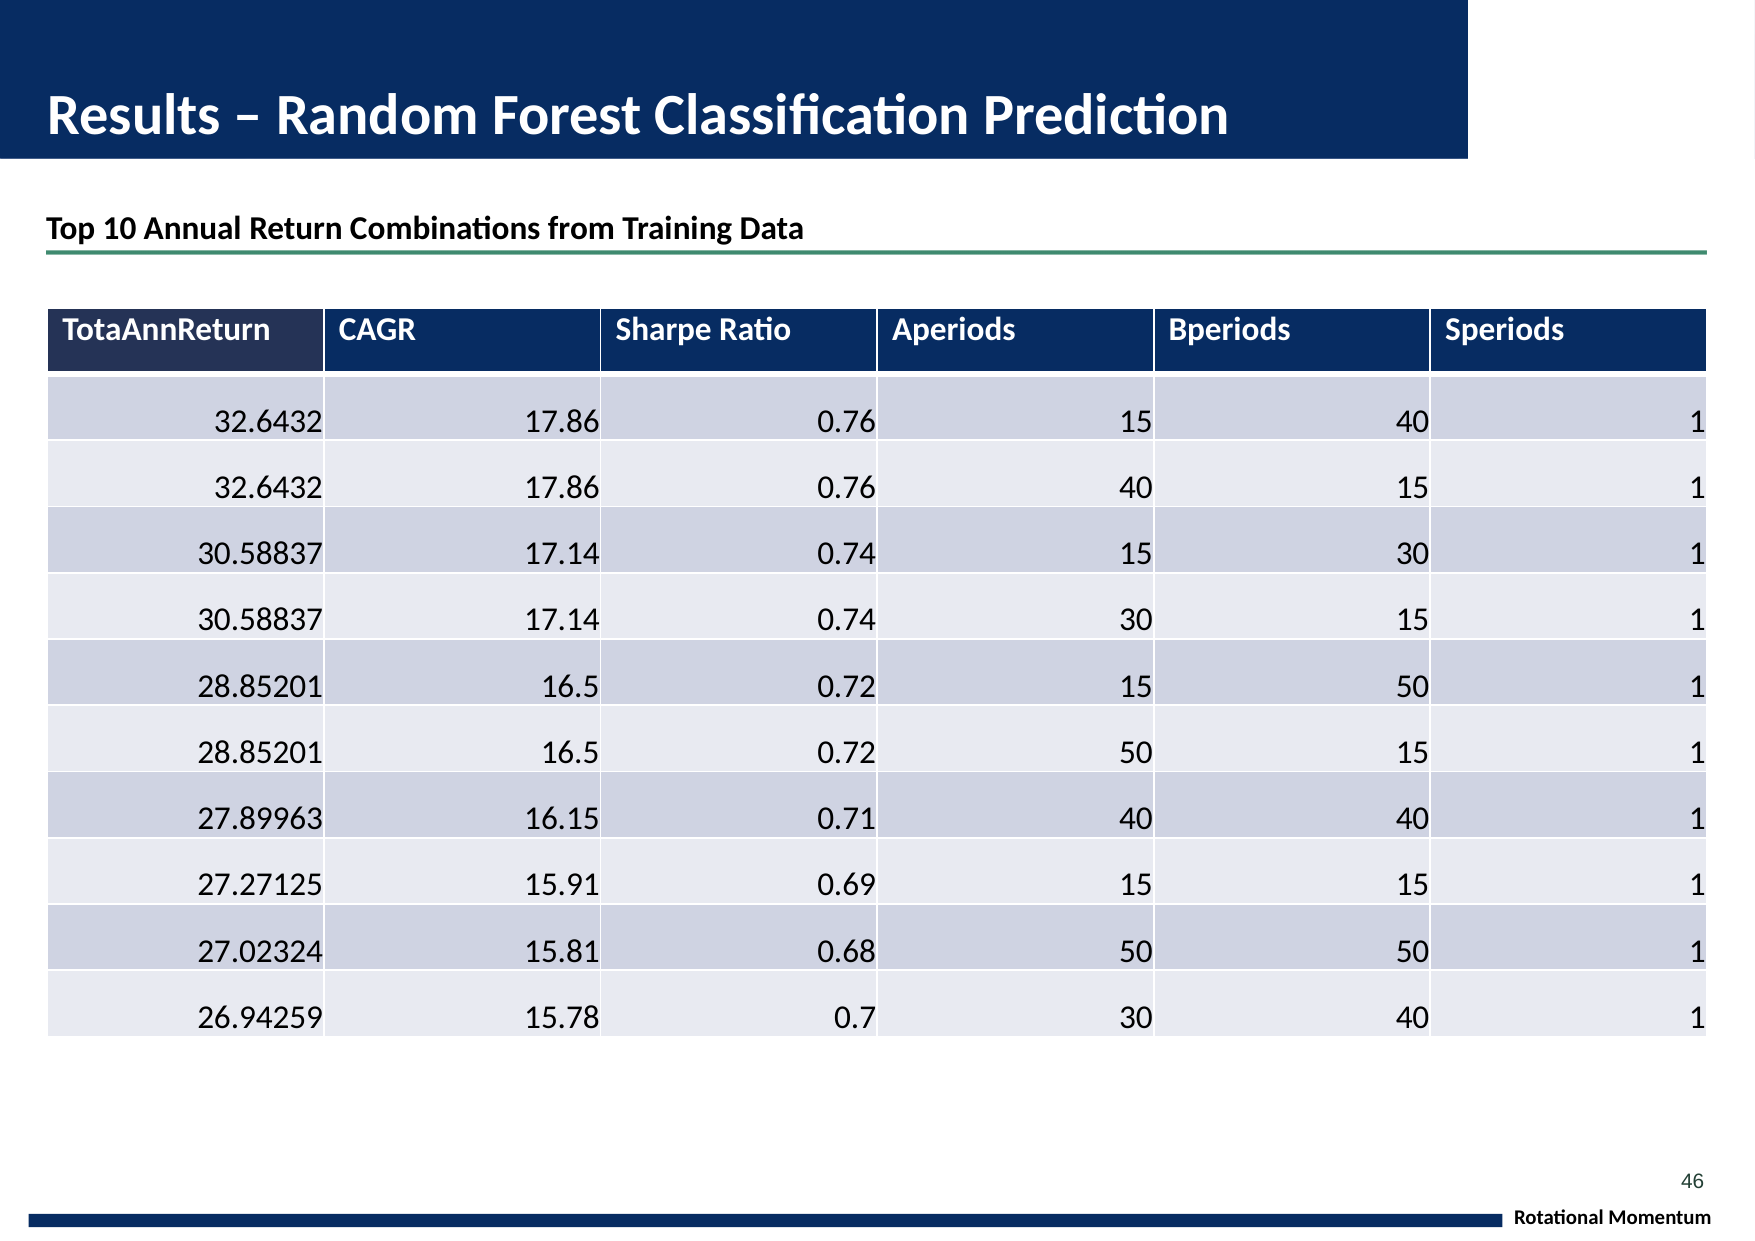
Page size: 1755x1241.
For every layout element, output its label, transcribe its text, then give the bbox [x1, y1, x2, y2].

table_header Bperiods [1155, 309, 1429, 371]
table_cell 30 [1155, 507, 1429, 572]
table_cell 27.02324 [48, 905, 323, 969]
table_cell 15.81 [325, 905, 600, 969]
table_cell 17.86 [325, 377, 600, 439]
table_cell 17.14 [325, 507, 600, 572]
table_cell 40 [878, 772, 1153, 837]
table_cell 40 [1155, 377, 1429, 439]
table_header CAGR [325, 309, 600, 371]
slide_number 46 [1681, 1167, 1707, 1193]
table_cell 1 [1431, 772, 1706, 837]
table_cell 16.15 [325, 772, 600, 837]
table_cell 50 [878, 706, 1153, 771]
table_cell 15 [878, 507, 1153, 572]
table_cell 0.76 [601, 377, 876, 439]
table_cell 0.74 [601, 507, 876, 572]
table_cell 0.7 [601, 971, 876, 1036]
table_cell 0.72 [601, 706, 876, 771]
table_cell 1 [1431, 507, 1706, 572]
table_cell 40 [1155, 772, 1429, 837]
table_cell 1 [1431, 971, 1706, 1036]
table_cell 15 [1155, 441, 1429, 506]
table_cell 30 [878, 574, 1153, 638]
table_cell 40 [1155, 971, 1429, 1036]
table_cell 30.58837 [48, 574, 323, 638]
table_cell 28.85201 [48, 706, 323, 771]
table_cell 28.85201 [48, 640, 323, 704]
table_cell 40 [878, 441, 1153, 506]
table_cell 50 [1155, 640, 1429, 704]
table_cell 26.94259 [48, 971, 323, 1036]
table_cell 1 [1431, 839, 1706, 903]
table_cell 15.91 [325, 839, 600, 903]
table_header TotaAnnReturn [48, 309, 323, 371]
table_header Sharpe Ratio [601, 309, 876, 371]
table_cell 1 [1431, 377, 1706, 439]
table_cell 0.69 [601, 839, 876, 903]
table_cell 50 [878, 905, 1153, 969]
table_cell 27.27125 [48, 839, 323, 903]
table_cell 15 [878, 377, 1153, 439]
table_cell 1 [1431, 905, 1706, 969]
table_cell 27.89963 [48, 772, 323, 837]
table_cell 15 [1155, 706, 1429, 771]
table_cell 32.6432 [48, 441, 323, 506]
table_cell 32.6432 [48, 377, 323, 439]
table_cell 0.76 [601, 441, 876, 506]
title Results – Random Forest Classification Prediction [47, 75, 1471, 147]
table_cell 1 [1431, 706, 1706, 771]
table_cell 16.5 [325, 640, 600, 704]
table_cell 15.78 [325, 971, 600, 1036]
table_cell 15 [878, 640, 1153, 704]
table_cell 1 [1431, 640, 1706, 704]
table_cell 30.58837 [48, 507, 323, 572]
table_cell 50 [1155, 905, 1429, 969]
table_cell 0.72 [601, 640, 876, 704]
table_cell 0.74 [601, 574, 876, 638]
text_box Top 10 Annual Return Combinations from Training Data [46, 202, 1707, 251]
table_cell 30 [878, 971, 1153, 1036]
table_cell 0.68 [601, 905, 876, 969]
table_cell 15 [1155, 839, 1429, 903]
table_cell 16.5 [325, 706, 600, 771]
table_cell 17.86 [325, 441, 600, 506]
table_cell 0.71 [601, 772, 876, 837]
table_header Aperiods [878, 309, 1153, 371]
table_cell 1 [1431, 574, 1706, 638]
table_cell 1 [1431, 441, 1706, 506]
table_header Speriods [1431, 309, 1706, 371]
table_cell 15 [1155, 574, 1429, 638]
table_cell 15 [878, 839, 1153, 903]
table_cell 17.14 [325, 574, 600, 638]
